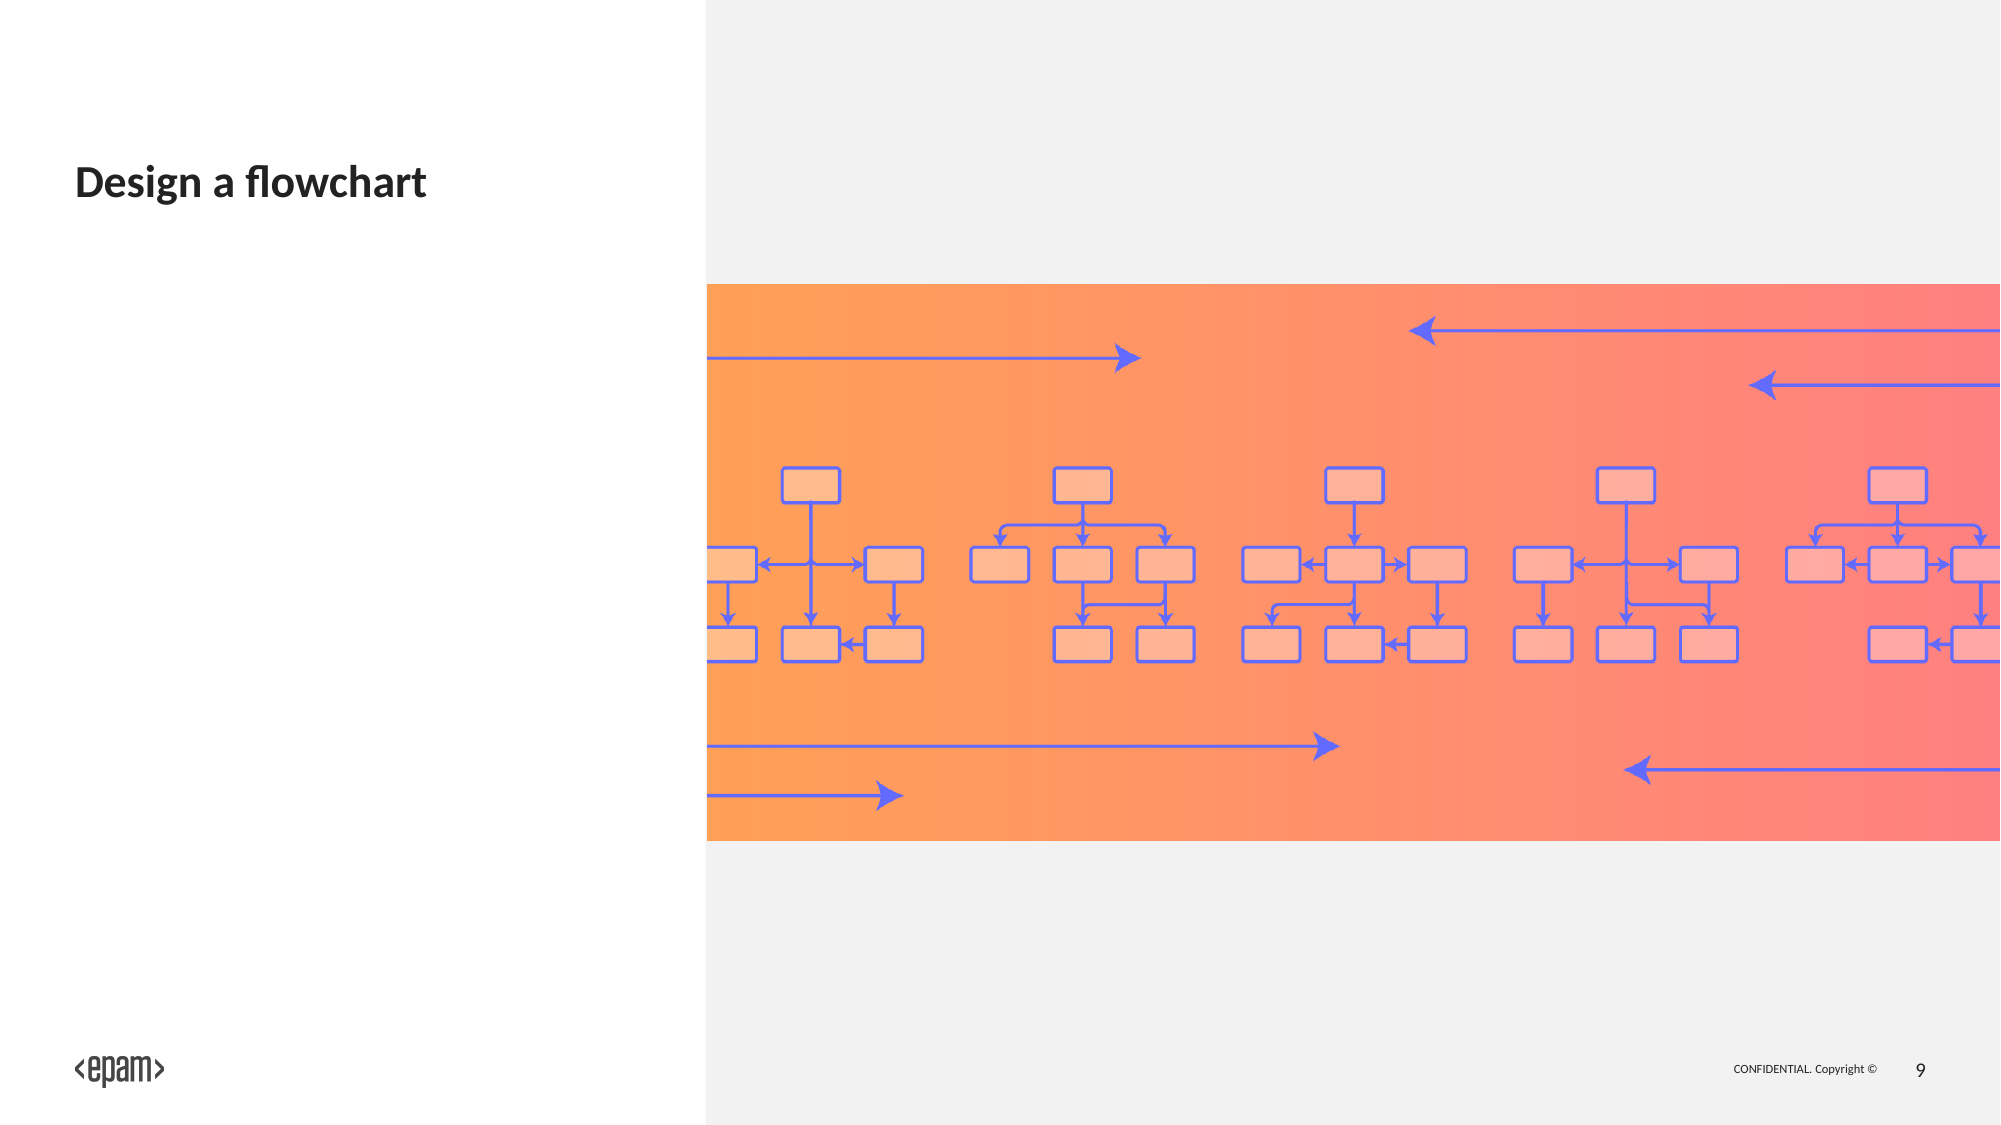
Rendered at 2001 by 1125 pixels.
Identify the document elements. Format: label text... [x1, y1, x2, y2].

picture [707, 284, 2000, 841]
picture [75, 1056, 164, 1088]
title Design a flowchart [75, 151, 667, 208]
